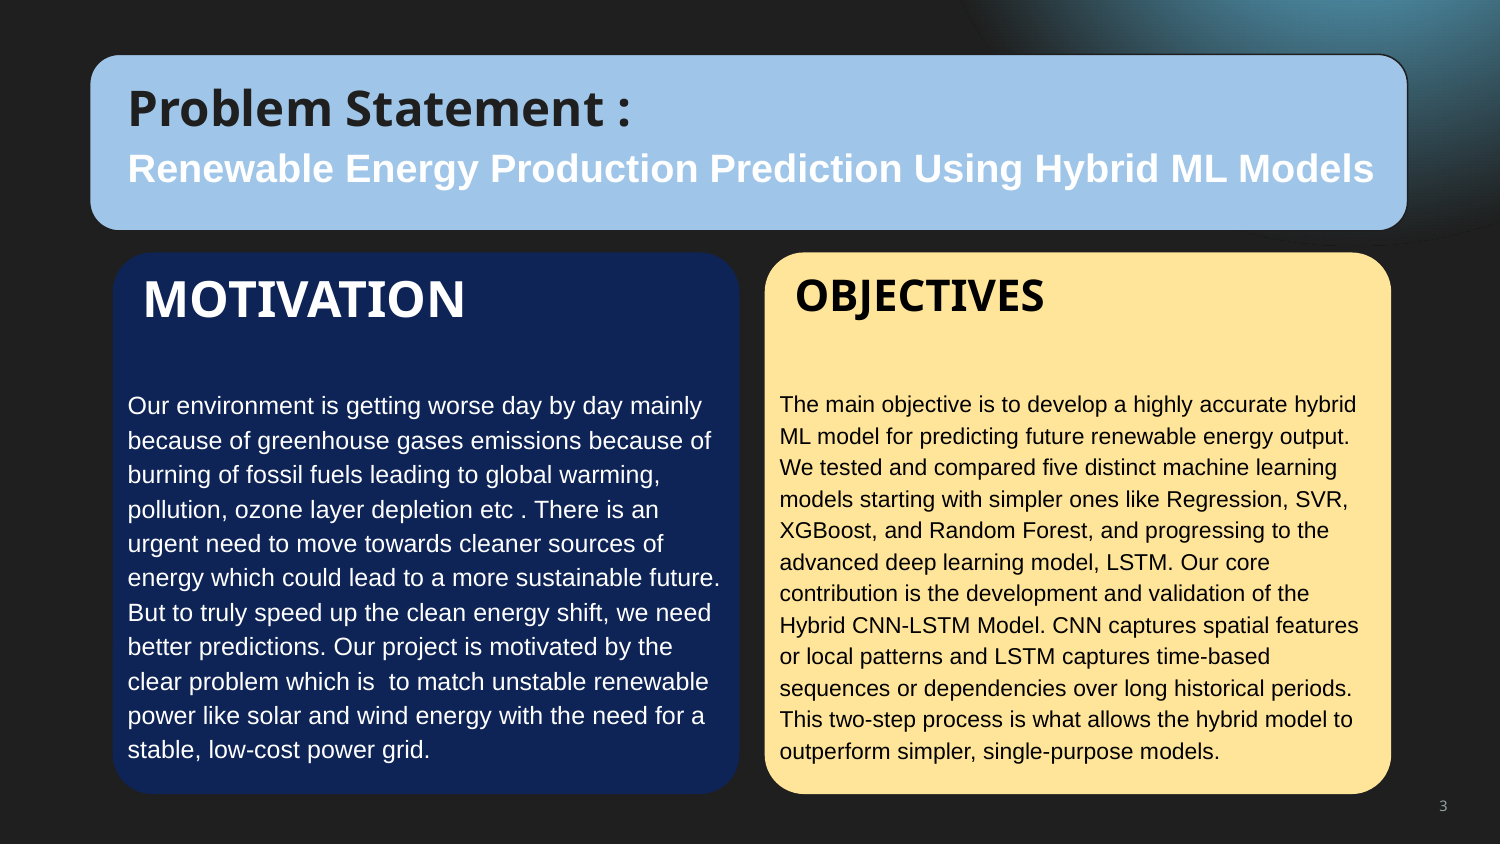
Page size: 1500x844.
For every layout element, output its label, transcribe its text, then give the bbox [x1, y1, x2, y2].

text_box [89, 54, 1398, 231]
picture [922, 0, 1500, 246]
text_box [112, 252, 1392, 795]
text_box Problem Statement : Renewable Energy Production Prediction Using Hybrid ML Models [112, 62, 1438, 240]
